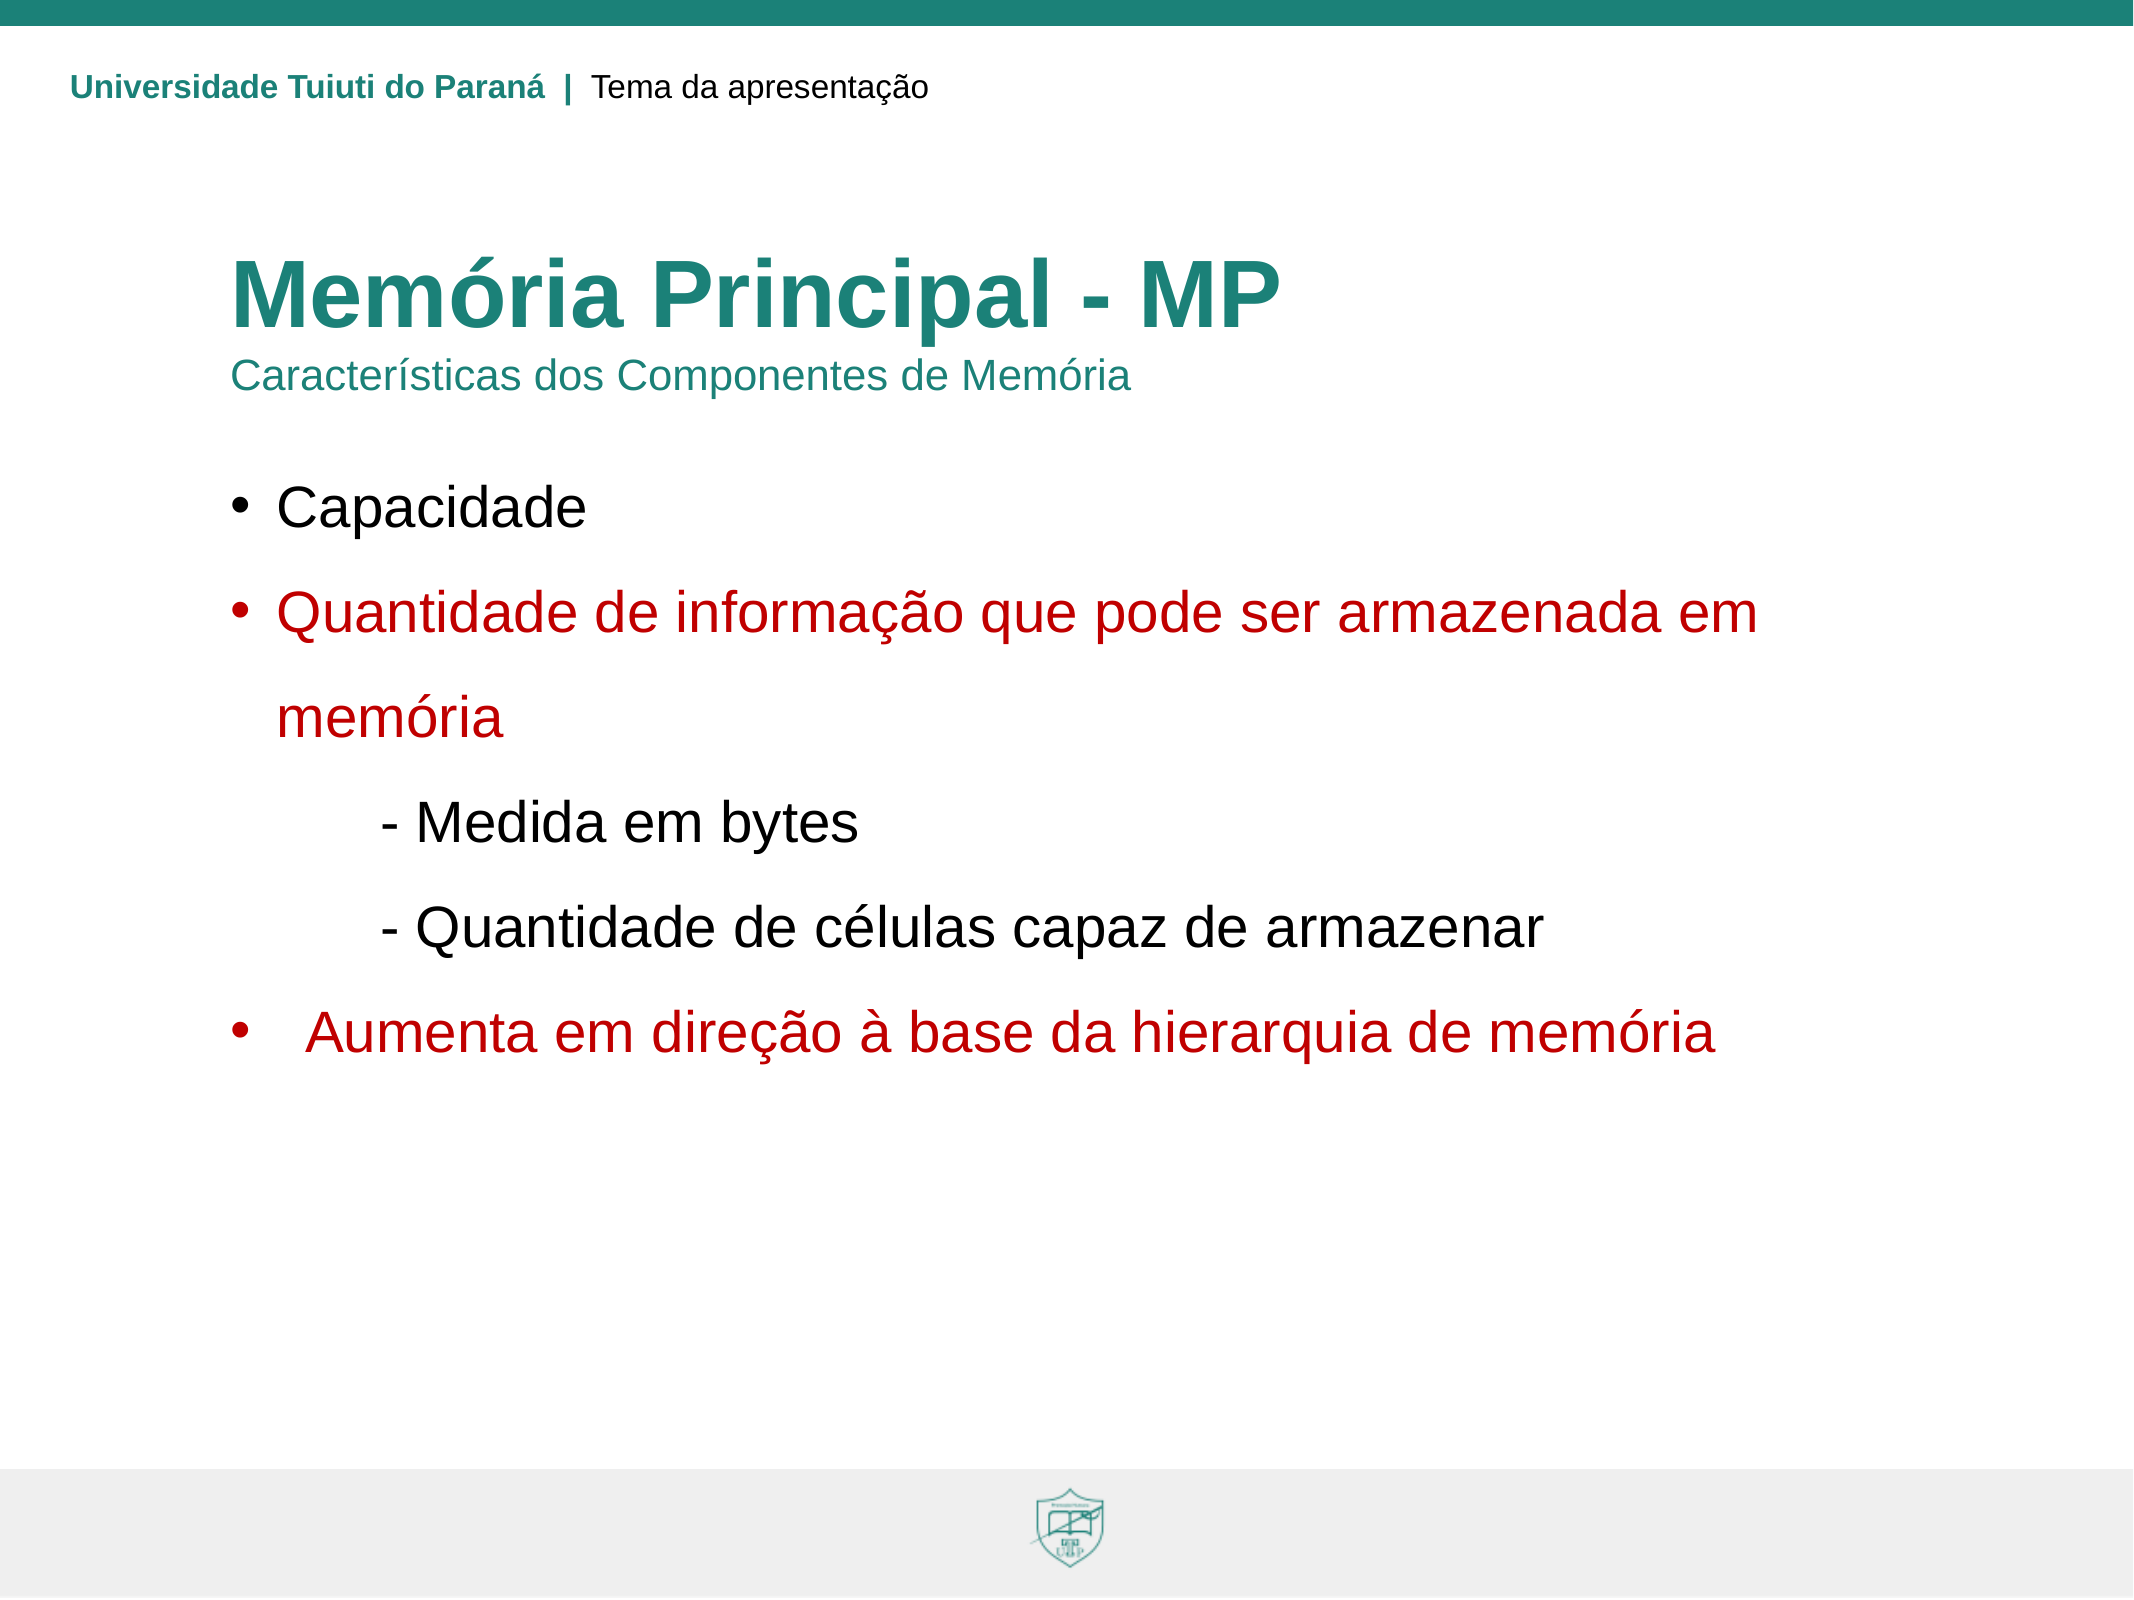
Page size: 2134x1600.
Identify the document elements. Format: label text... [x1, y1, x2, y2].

picture [0, 0, 2134, 26]
text_box Memória Principal - MP Características dos Componentes de Memória Capacidade Quantidade de informação que pode ser armazenada em memória - Medida em bytes - Quantidade de células capaz de armazenar Aumenta em direção à base da hierarquia de memória [223, 225, 1910, 1071]
text_box Universidade Tuiuti do Paraná | Tema da apresentação [63, 59, 936, 112]
picture [0, 1469, 2134, 1598]
